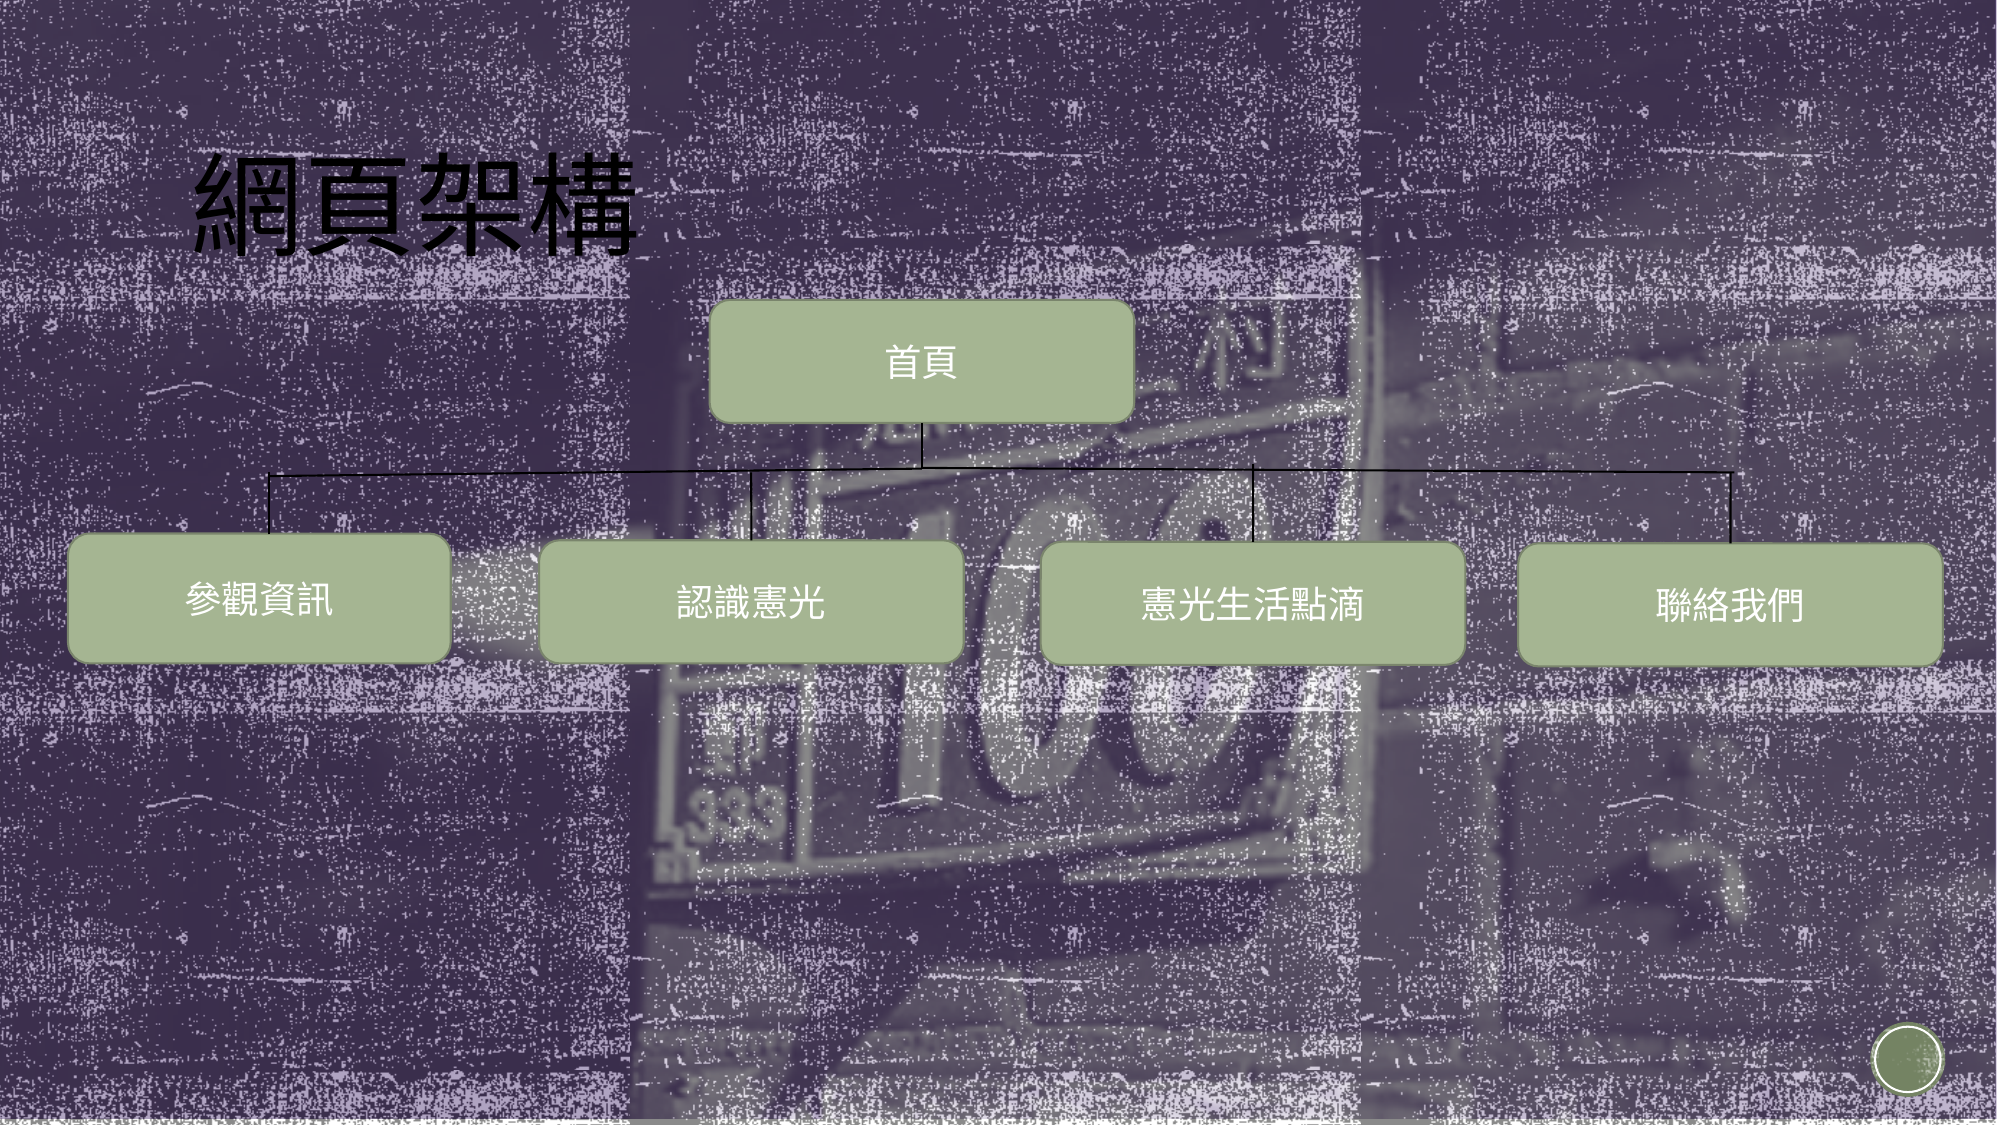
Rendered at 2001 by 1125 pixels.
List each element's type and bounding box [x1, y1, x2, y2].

picture [0, 0, 1994, 1118]
text_box [1873, 1025, 1943, 1095]
text_box [0, 1120, 1997, 1125]
